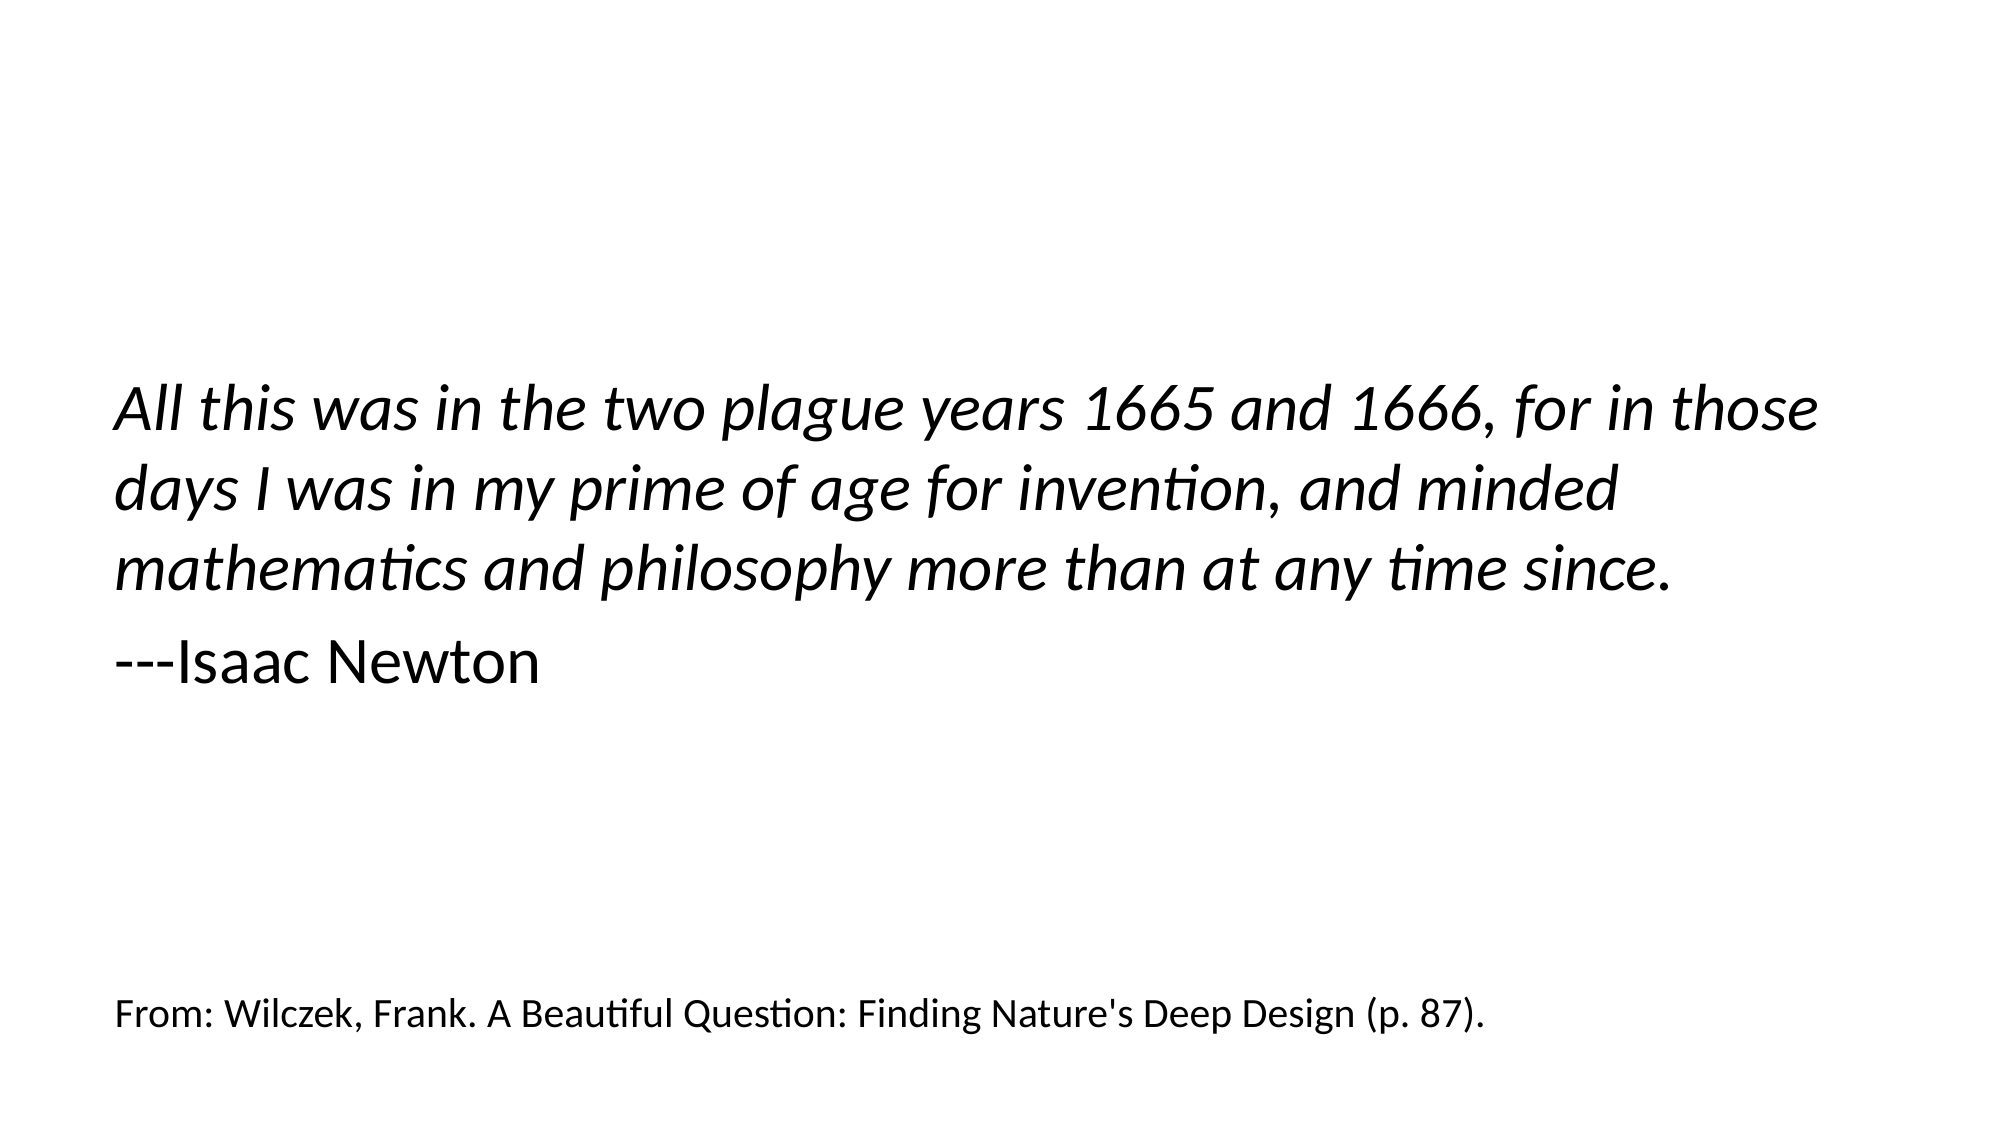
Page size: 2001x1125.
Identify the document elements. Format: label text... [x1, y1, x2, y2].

list All this was in the two plague years 1665 and 1666, for in those days I was in my prime of age for invention, and minded mathematics and philosophy more than at any time since. ---Isaac Newton From: Wilczek, Frank. A Beautiful Question: Finding Nature's Deep Design (p. 87). [99, 262, 1900, 1080]
